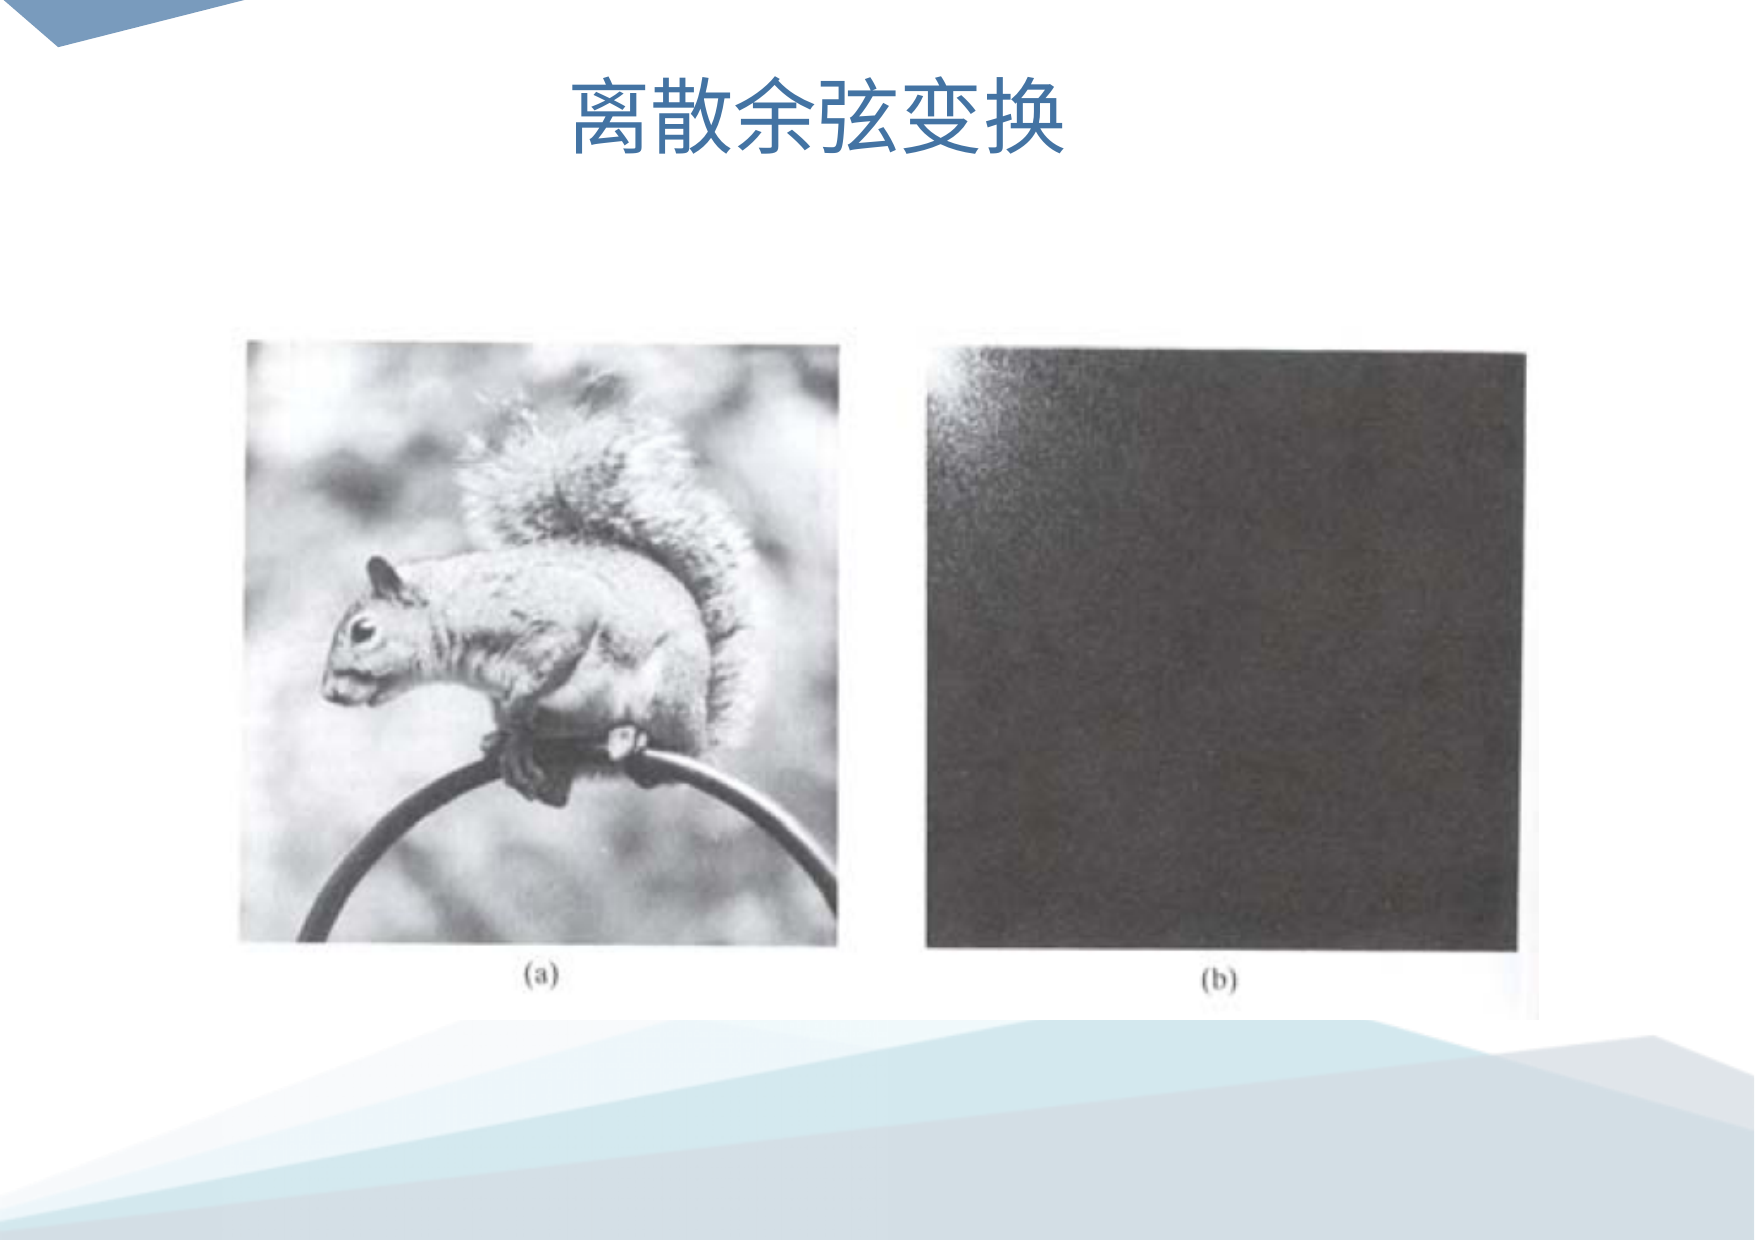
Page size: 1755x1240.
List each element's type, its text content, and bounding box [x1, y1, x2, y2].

text_box 离散余弦变换 [552, 57, 1082, 172]
picture [0, 307, 1755, 1240]
text_box [3, 0, 245, 48]
